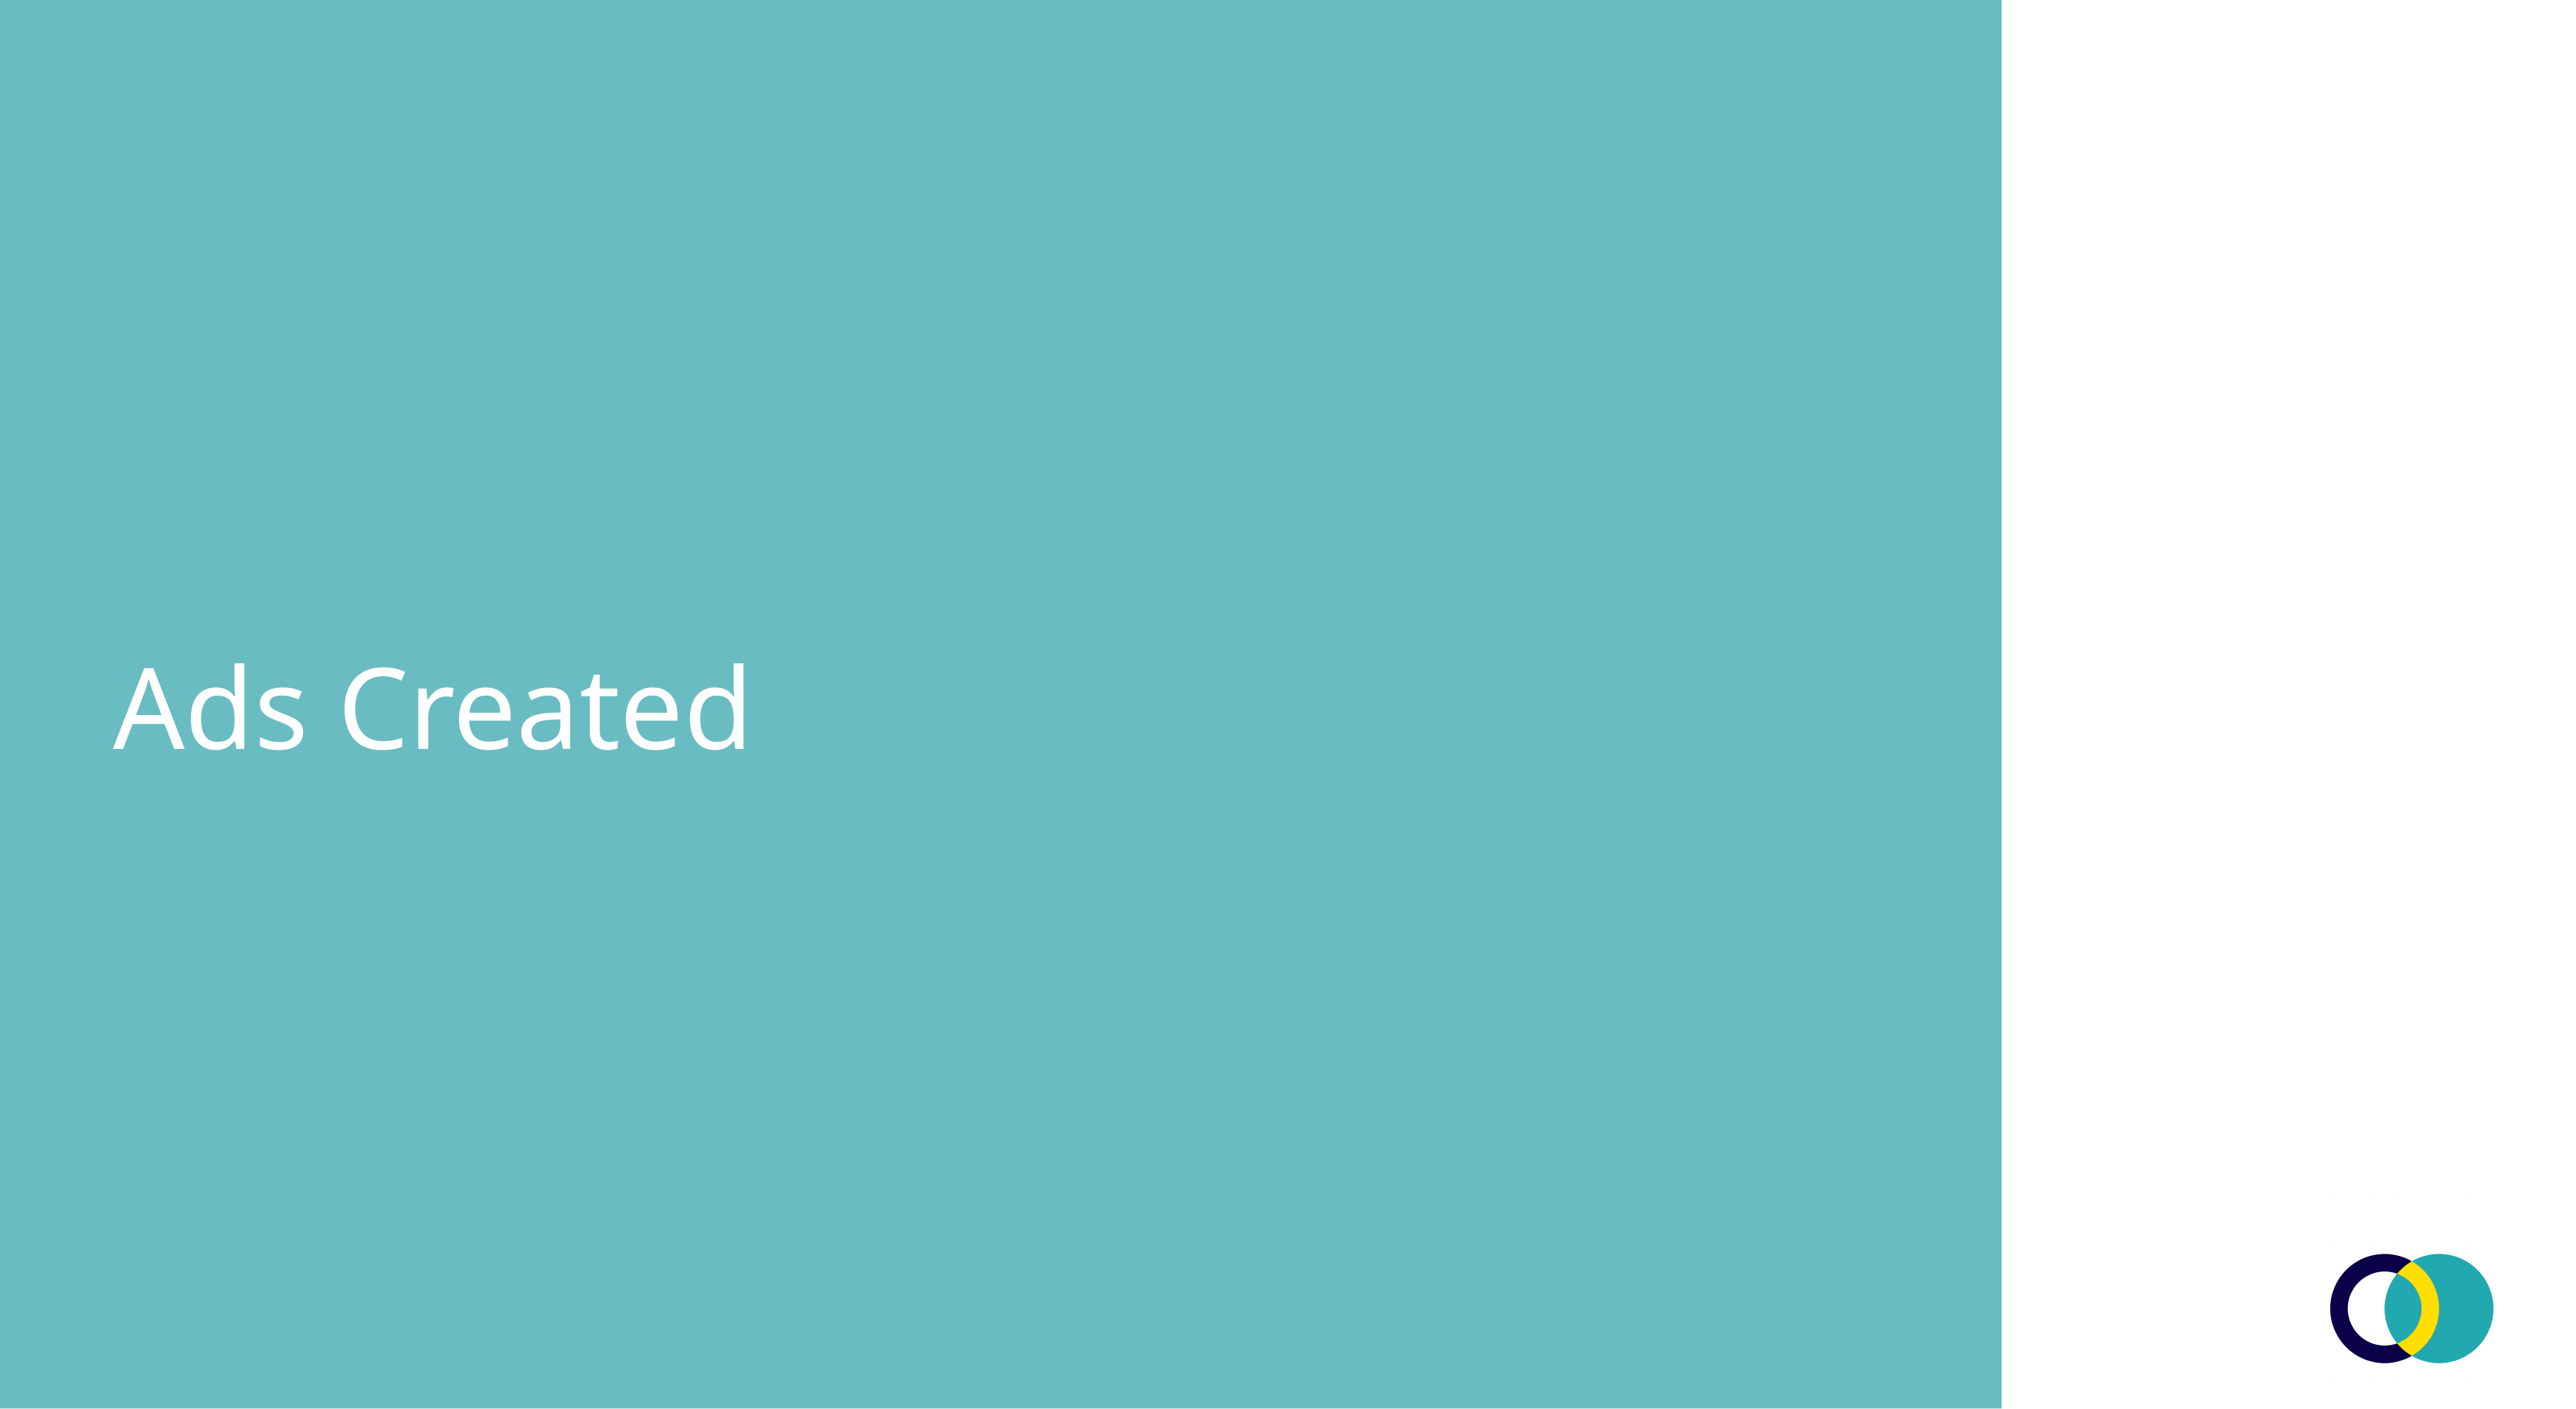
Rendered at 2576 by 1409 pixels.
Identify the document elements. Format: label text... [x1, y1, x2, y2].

title Ads Created [87, 475, 1168, 934]
picture [2289, 1186, 2534, 1396]
